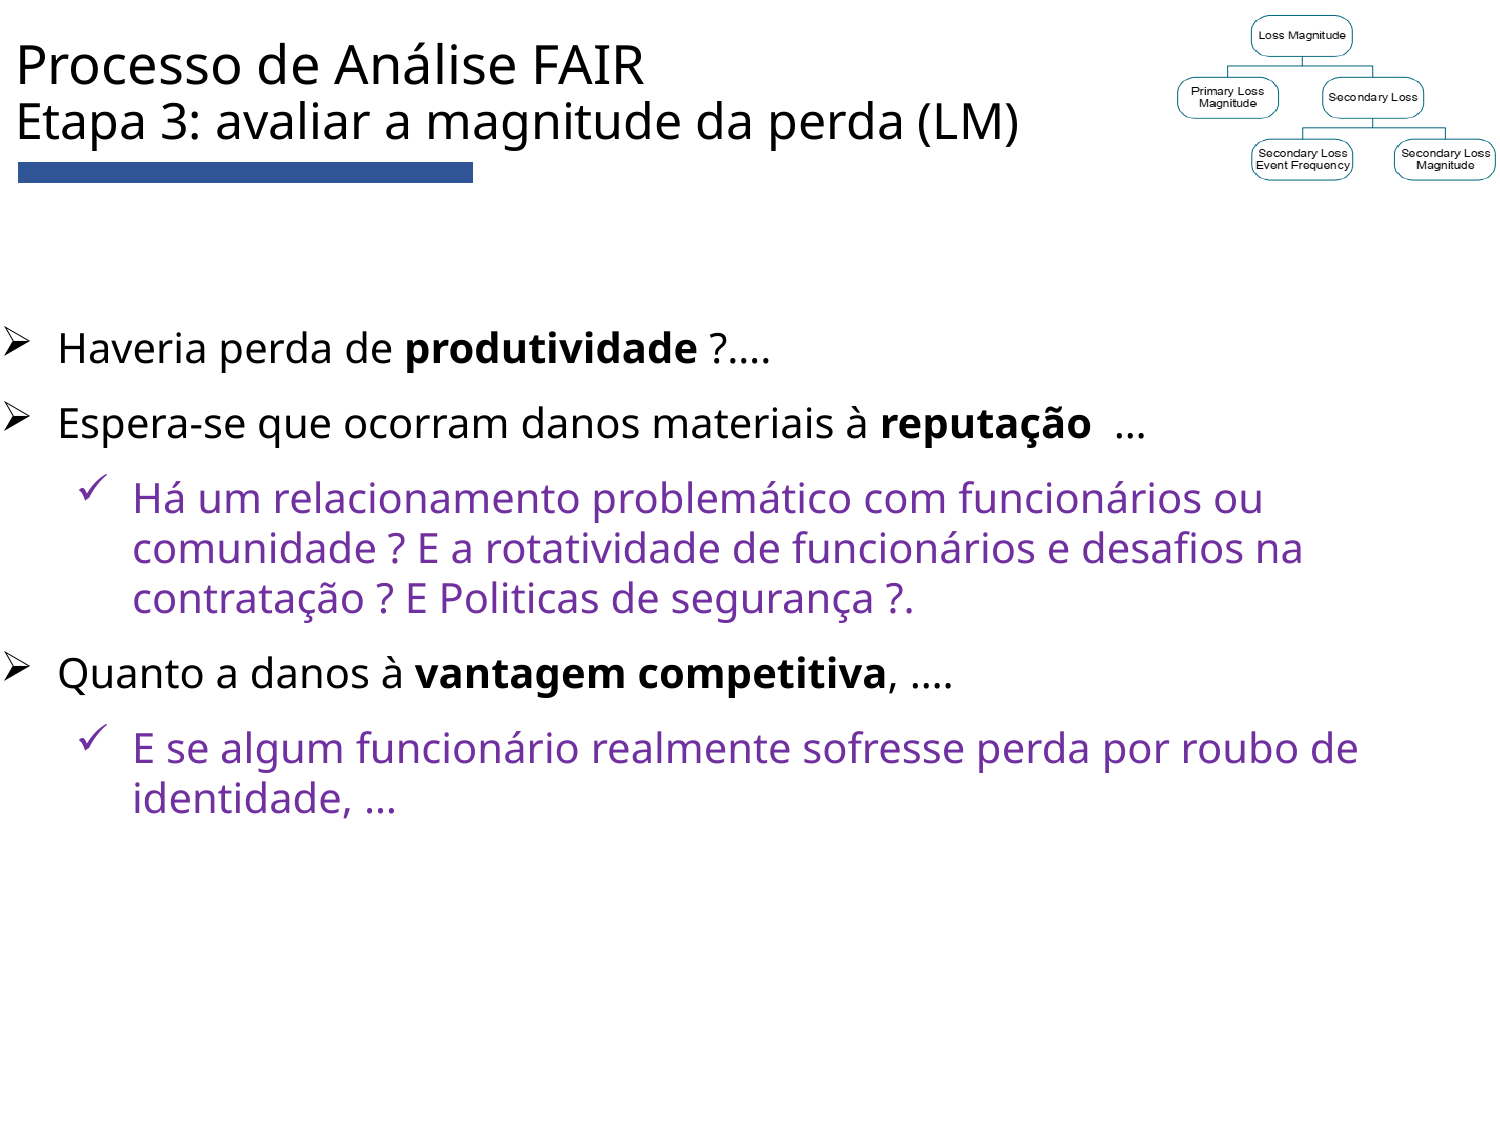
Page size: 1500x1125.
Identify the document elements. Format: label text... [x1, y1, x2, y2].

picture [1175, 13, 1500, 185]
title Processo de Análise FAIR Etapa 3: avaliar a magnitude da perda (LM) [0, 3, 1500, 185]
text_box Haveria perda de produtividade ?…. Espera-se que ocorram danos materiais à reputação … Há um relacionamento problemático com funcionários ou comunidade ? E a rotatividade de funcionários e desafios na contratação ? E Politicas de segurança ?. Quanto a danos à vantagem competitiva, …. E se algum funcionário realmente sofresse perda por roubo de identidade, … [0, 314, 1500, 830]
